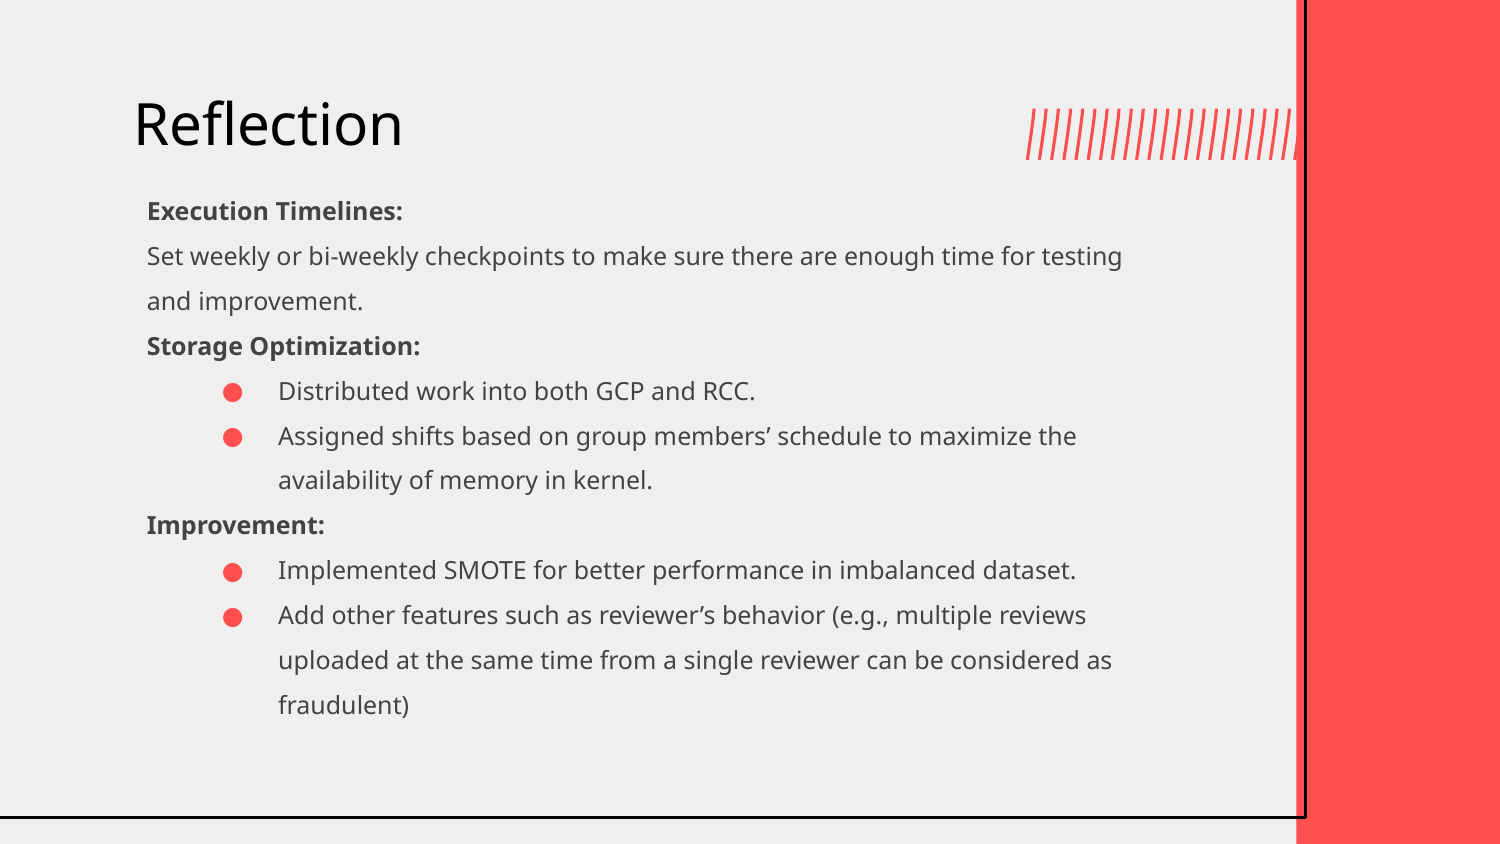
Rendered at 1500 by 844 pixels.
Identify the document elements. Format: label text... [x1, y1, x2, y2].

subtitle Execution Timelines: Set weekly or bi-weekly checkpoints to make sure there are enough time for testing and improvement. Storage Optimization: Distributed work into both GCP and RCC. Assigned shifts based on group members’ schedule to maximize the availability of memory in kernel. Improvement: Implemented SMOTE for better performance in imbalanced dataset. Add other features such as reviewer’s behavior (e.g., multiple reviews uploaded at the same time from a single reviewer can be considered as fraudulent) [113, 165, 1173, 844]
title Reflection [118, 71, 1382, 166]
